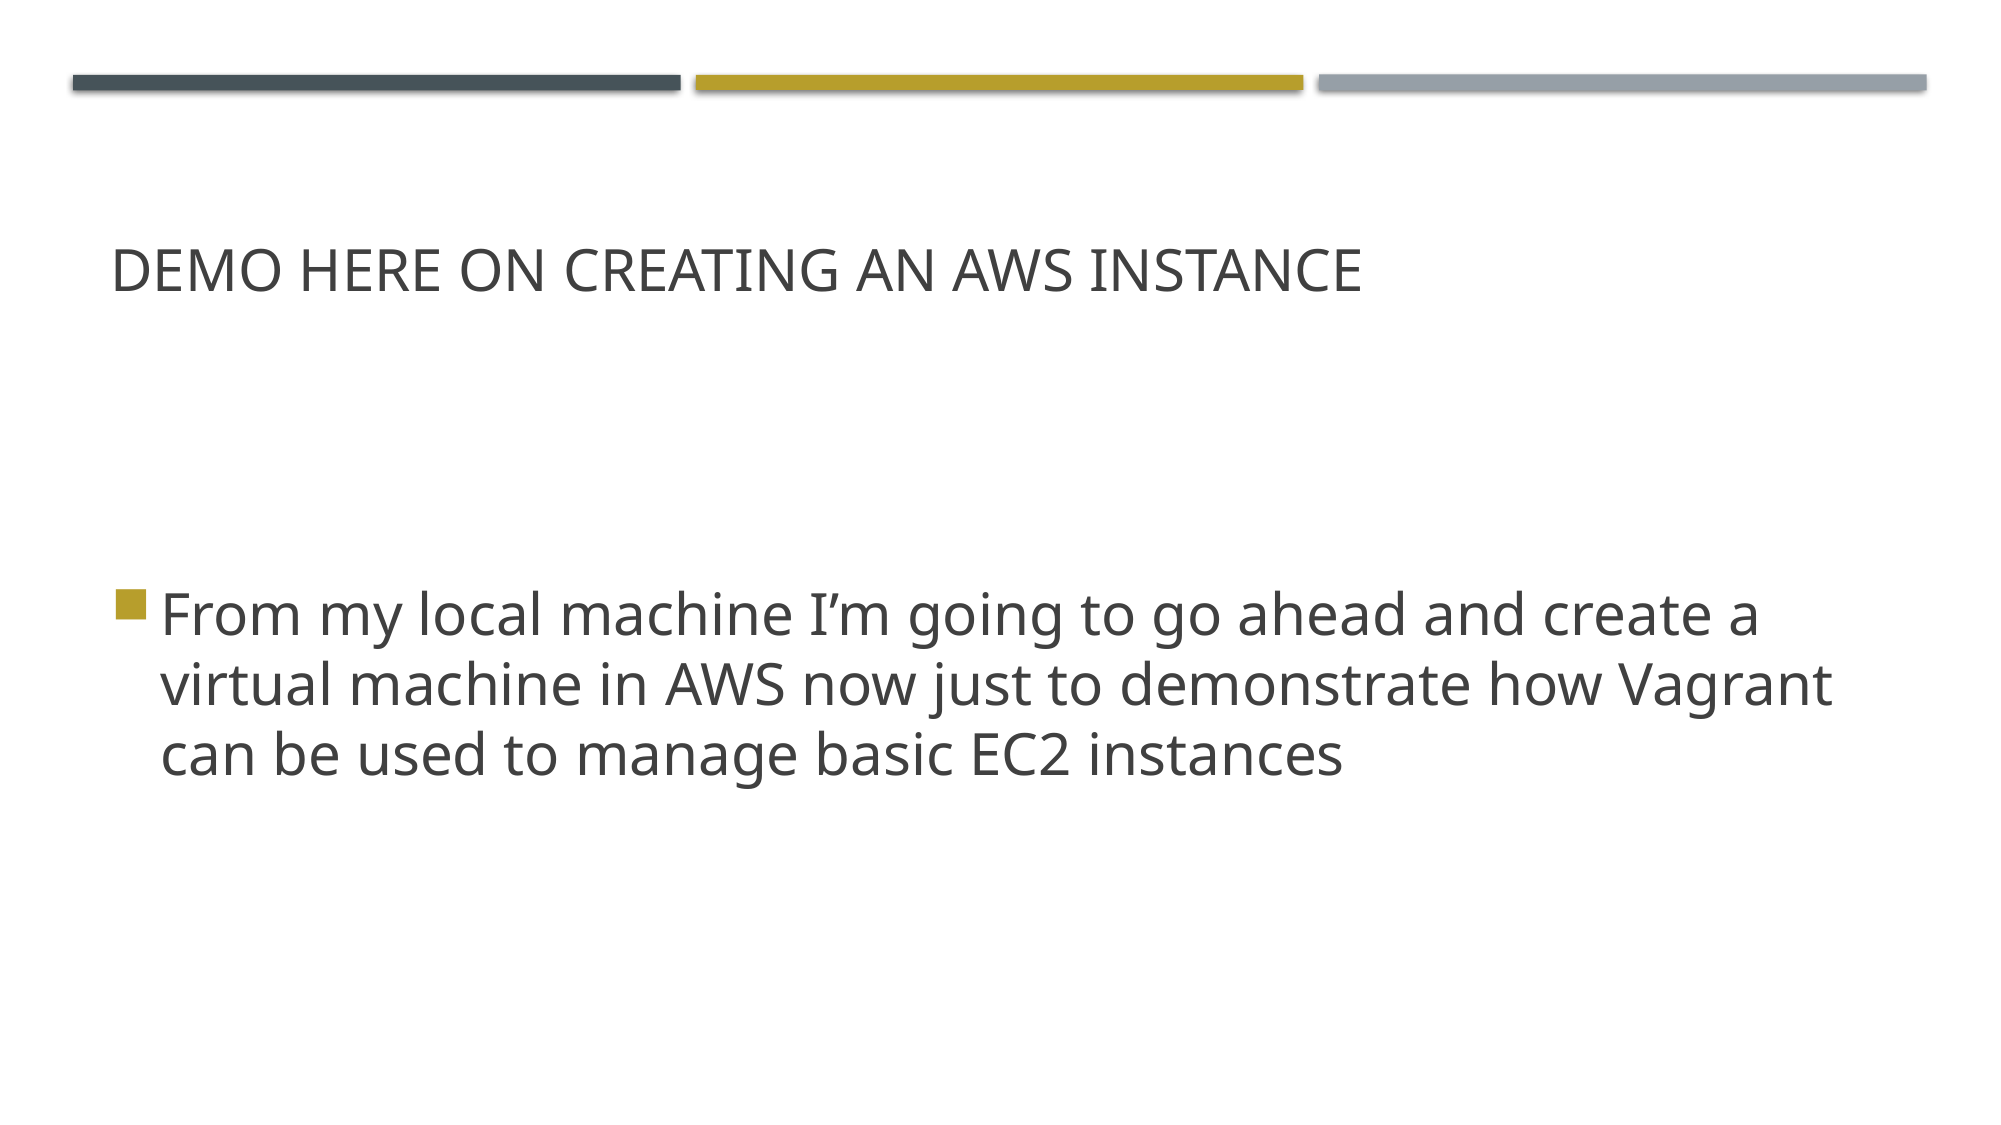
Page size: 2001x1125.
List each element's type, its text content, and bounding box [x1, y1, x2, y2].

list From my local machine I’m going to go ahead and create a virtual machine in AWS now just to demonstrate how Vagrant can be used to manage basic EC2 instances [95, 383, 1905, 981]
title Demo here on creating an aws instance [95, 115, 1905, 311]
